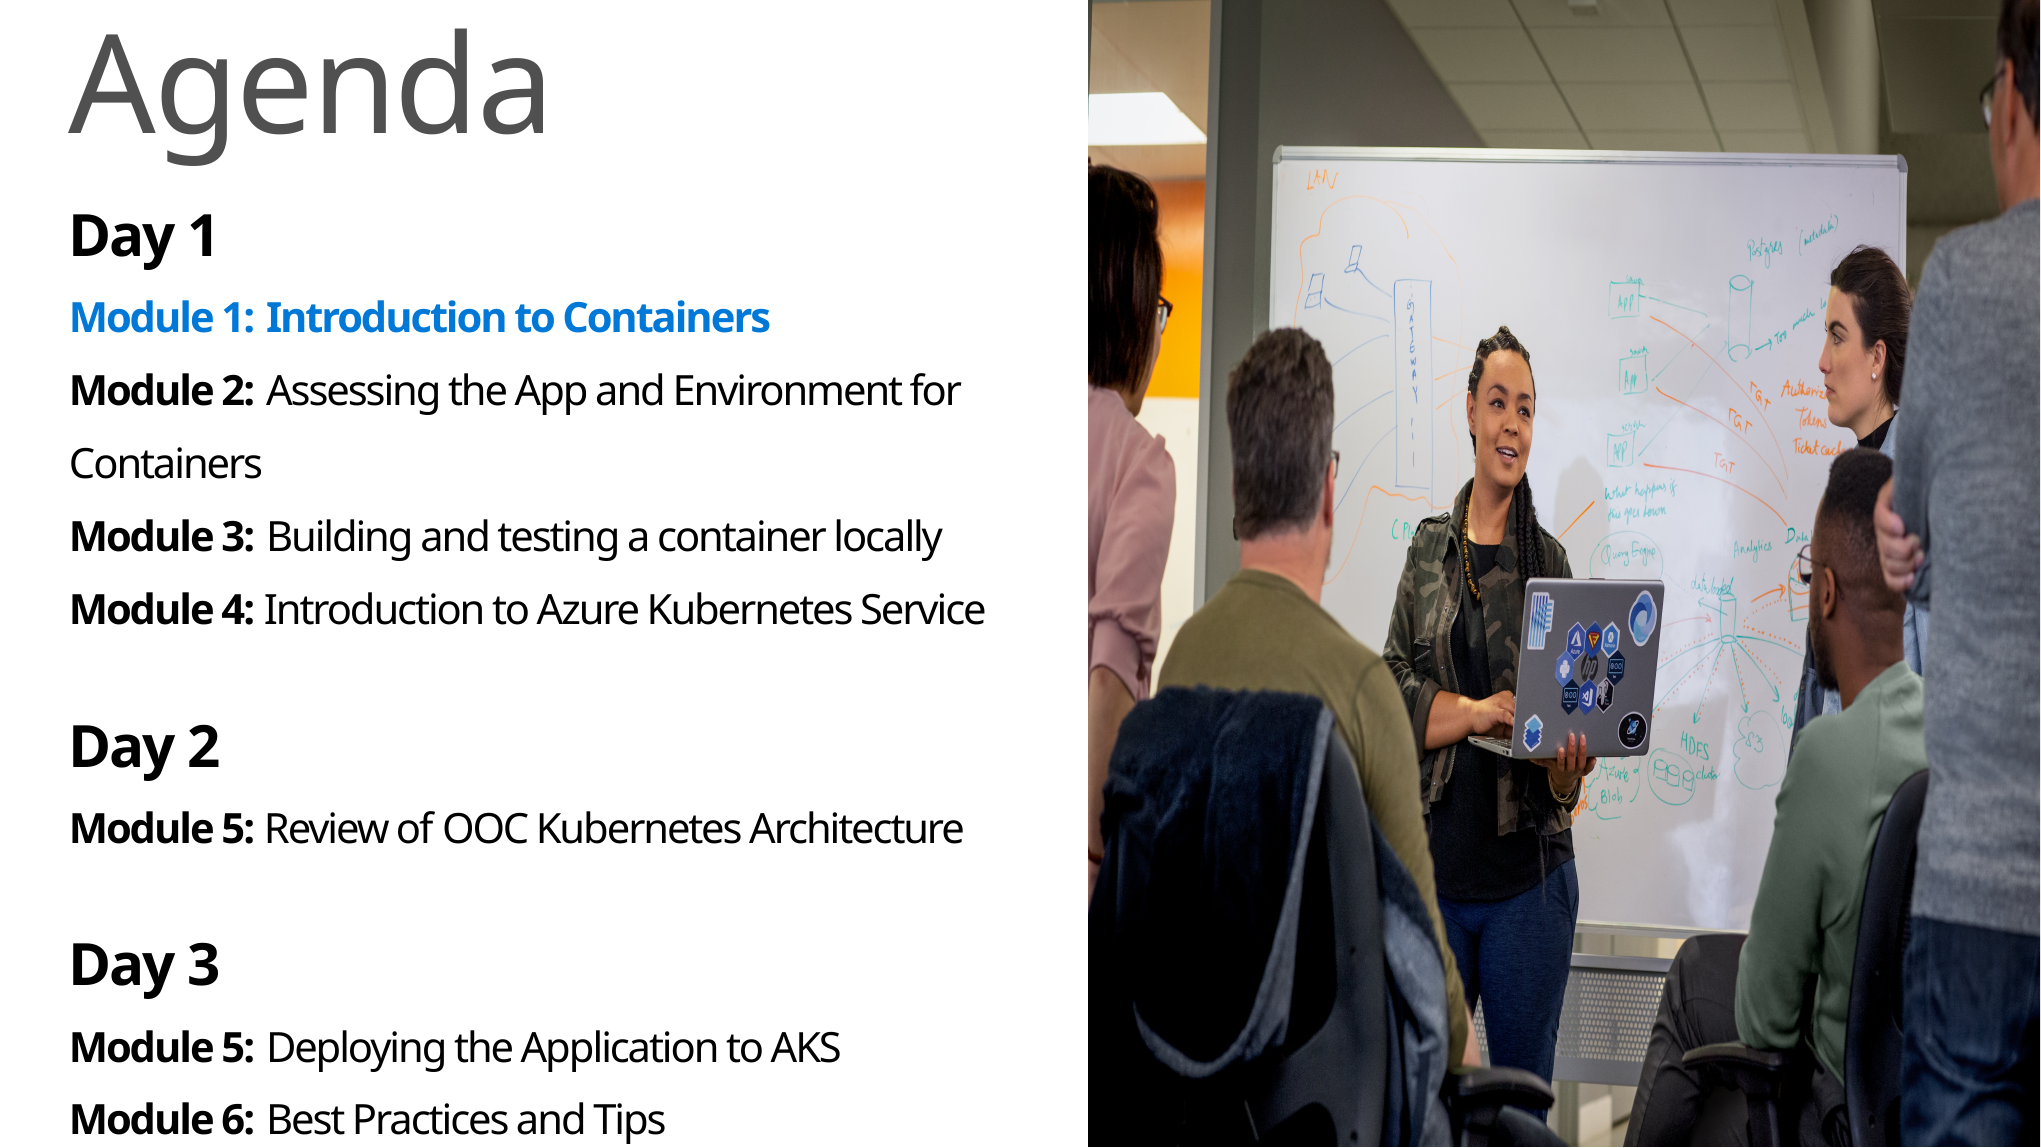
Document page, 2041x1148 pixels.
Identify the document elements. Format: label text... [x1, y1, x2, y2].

text_box Agenda [45, 0, 997, 179]
title Day 1 Module 1: Introduction to Containers Module 2: Assessing the App and Environment for Containers Module 3: Building and testing a container locally Module 4: Introduction to Azure Kubernetes Service Day 2 Module 5: Review of OOC Kubernetes Architecture Day 3 Module 5: Deploying the Application to AKS Module 6: Best Practices and Tips [45, 180, 1088, 1086]
picture [1088, 0, 2041, 1148]
